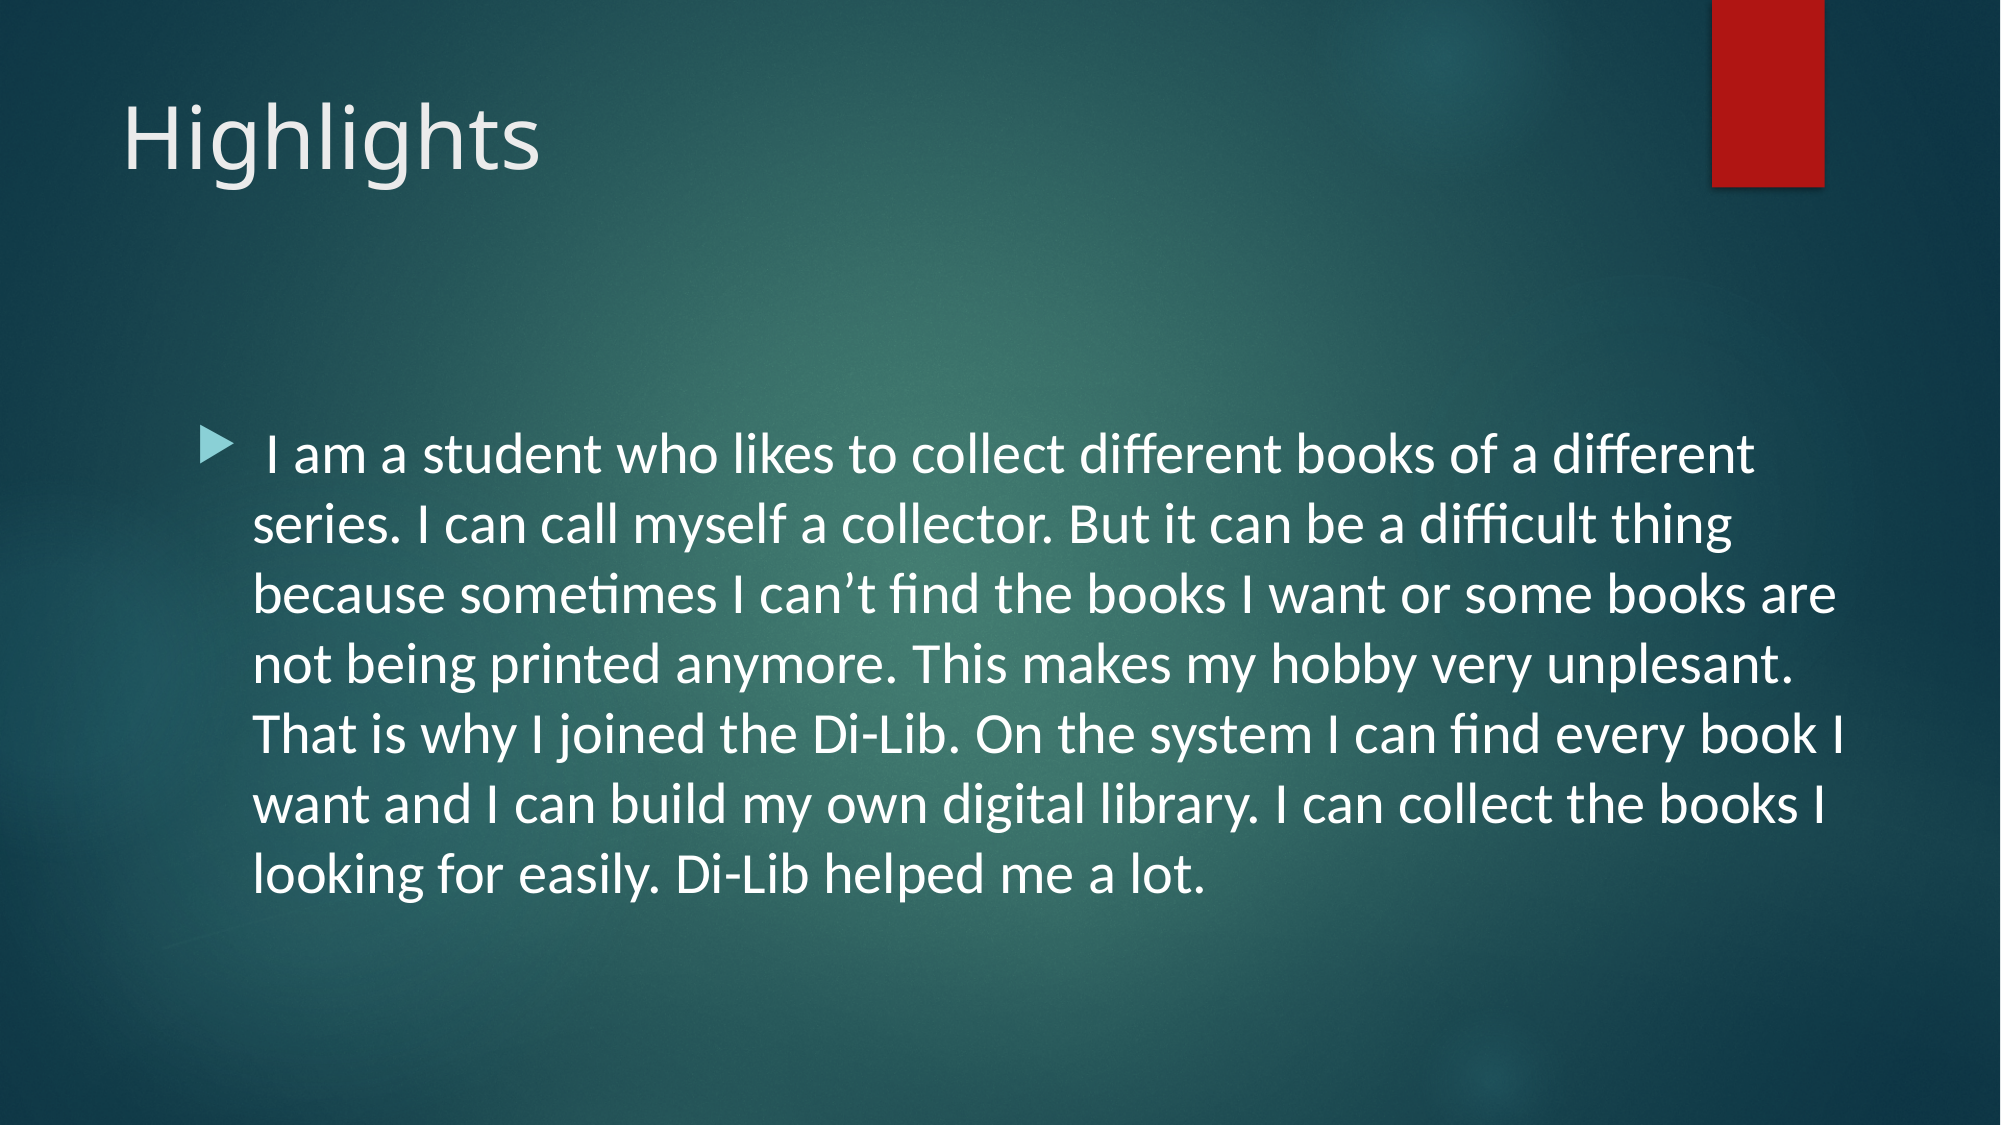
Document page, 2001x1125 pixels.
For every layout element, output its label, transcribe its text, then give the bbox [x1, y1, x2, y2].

text_box I am a student who likes to collect different books of a different series. I can call myself a collector. But it can be a difficult thing because sometimes I can’t find the books I want or some books are not being printed anymore. This makes my hobby very unplesant. That is why I joined the Di-Lib. On the system I can find every book I want and I can build my own digital library. I can collect the books I looking for easily. Di-Lib helped me a lot. [180, 336, 1883, 1025]
text_box Highlights [106, 74, 1649, 304]
picture [0, 0, 2001, 1125]
